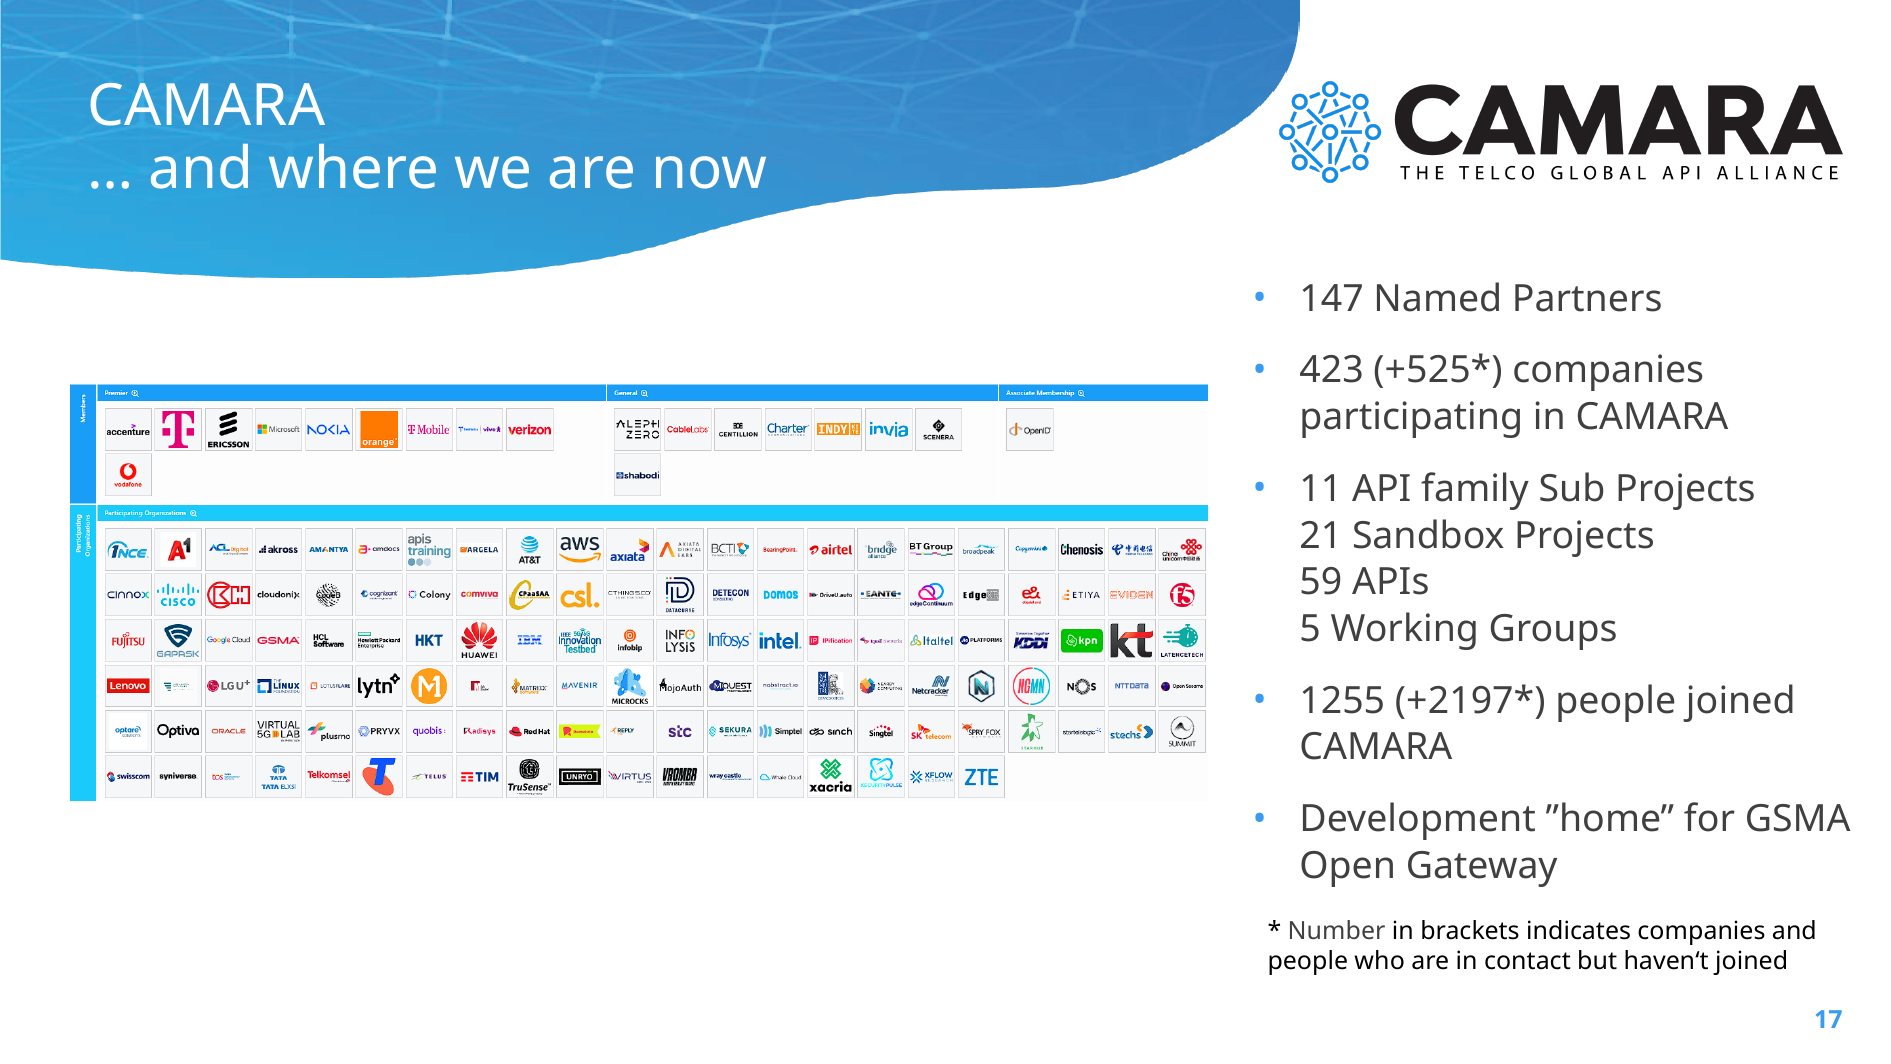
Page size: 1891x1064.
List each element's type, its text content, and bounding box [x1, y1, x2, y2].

picture [0, 0, 1300, 278]
text_box * Number in brackets indicates companies and people who are in contact but haven‘t joined [1252, 907, 1867, 983]
title CAMARA … and where we are now [72, 67, 1869, 197]
list 147 Named Partners 423 (+525*) companies participating in CAMARA 11 API family Sub Projects 21 Sandbox Projects 59 APIs 5 Working Groups 1255 (+2197*) people joined CAMARA Development ”home” for GSMA Open Gateway [1252, 271, 1867, 903]
picture [67, 381, 1208, 802]
